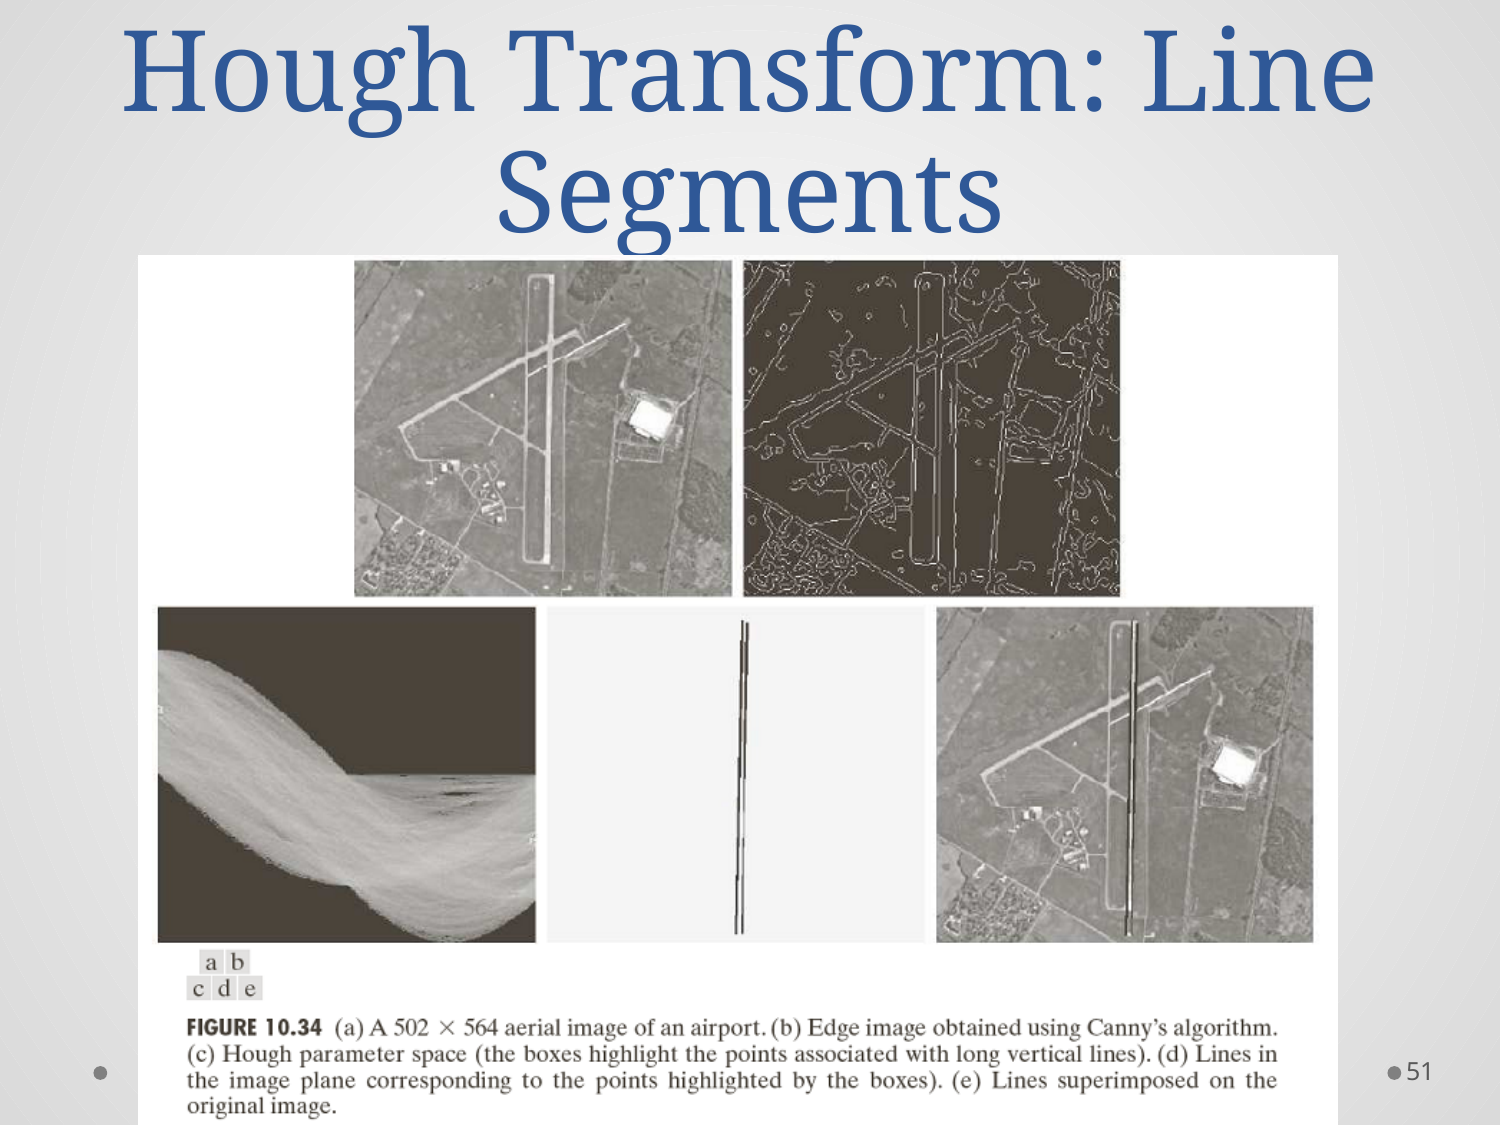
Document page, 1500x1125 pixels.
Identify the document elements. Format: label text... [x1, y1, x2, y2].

picture [138, 255, 1338, 1125]
title Hough Transform: Line Segments [75, 0, 1425, 263]
slide_number 51 [1401, 1042, 1494, 1103]
